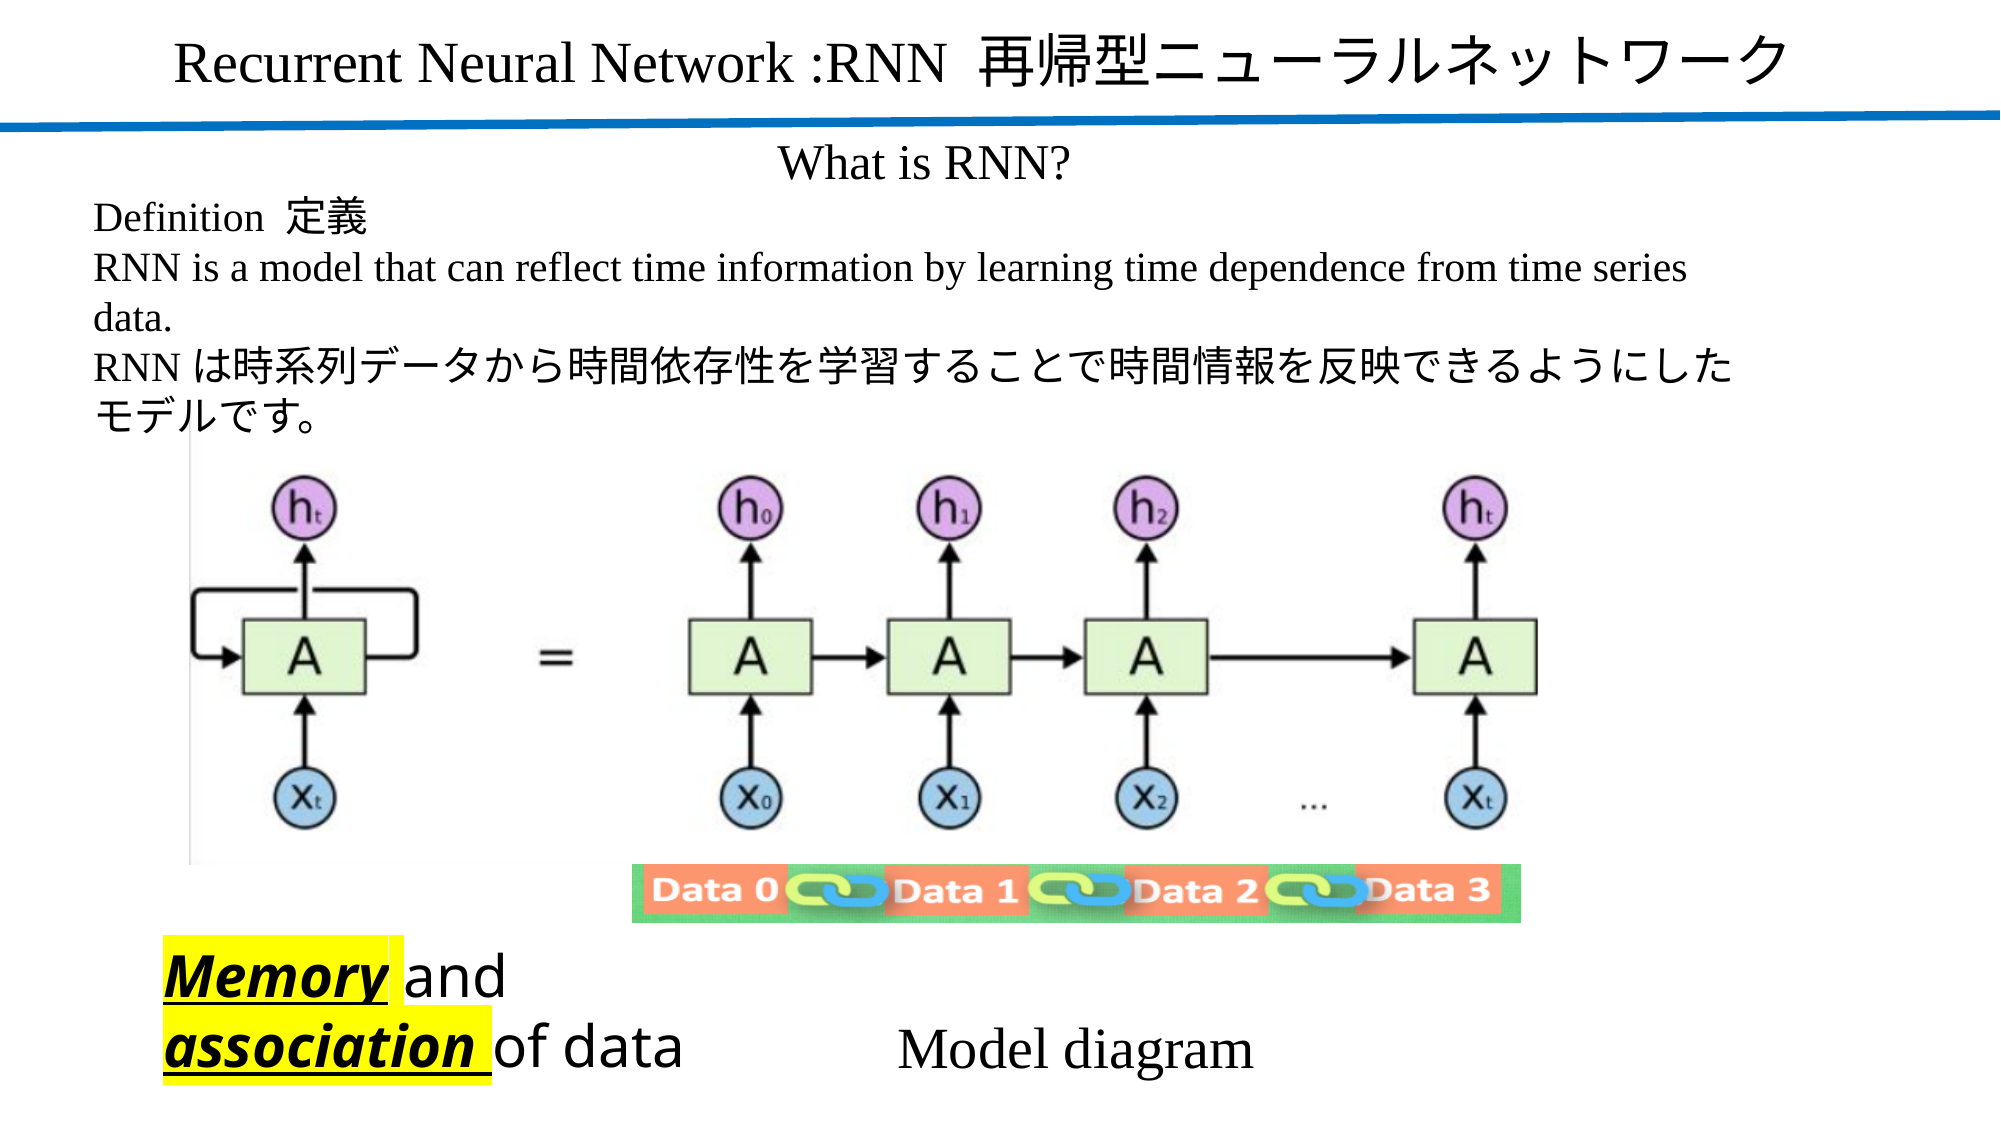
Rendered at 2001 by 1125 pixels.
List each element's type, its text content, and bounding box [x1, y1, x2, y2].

text_box Model diagram [882, 1002, 1343, 1088]
text_box Memory and association of data [148, 931, 794, 1125]
text_box What is RNN? Definition 定義 RNN is a model that can reflect time information by learning time dependence from time series data. RNNは時系列データから時間依存性を学習することで時間情報を反映できるようにしたモデルです。 [78, 128, 1771, 447]
text_box Recurrent Neural Network :RNN 再帰型ニューラルネットワーク [158, 16, 1841, 102]
picture [189, 397, 1549, 923]
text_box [0, 114, 2000, 128]
